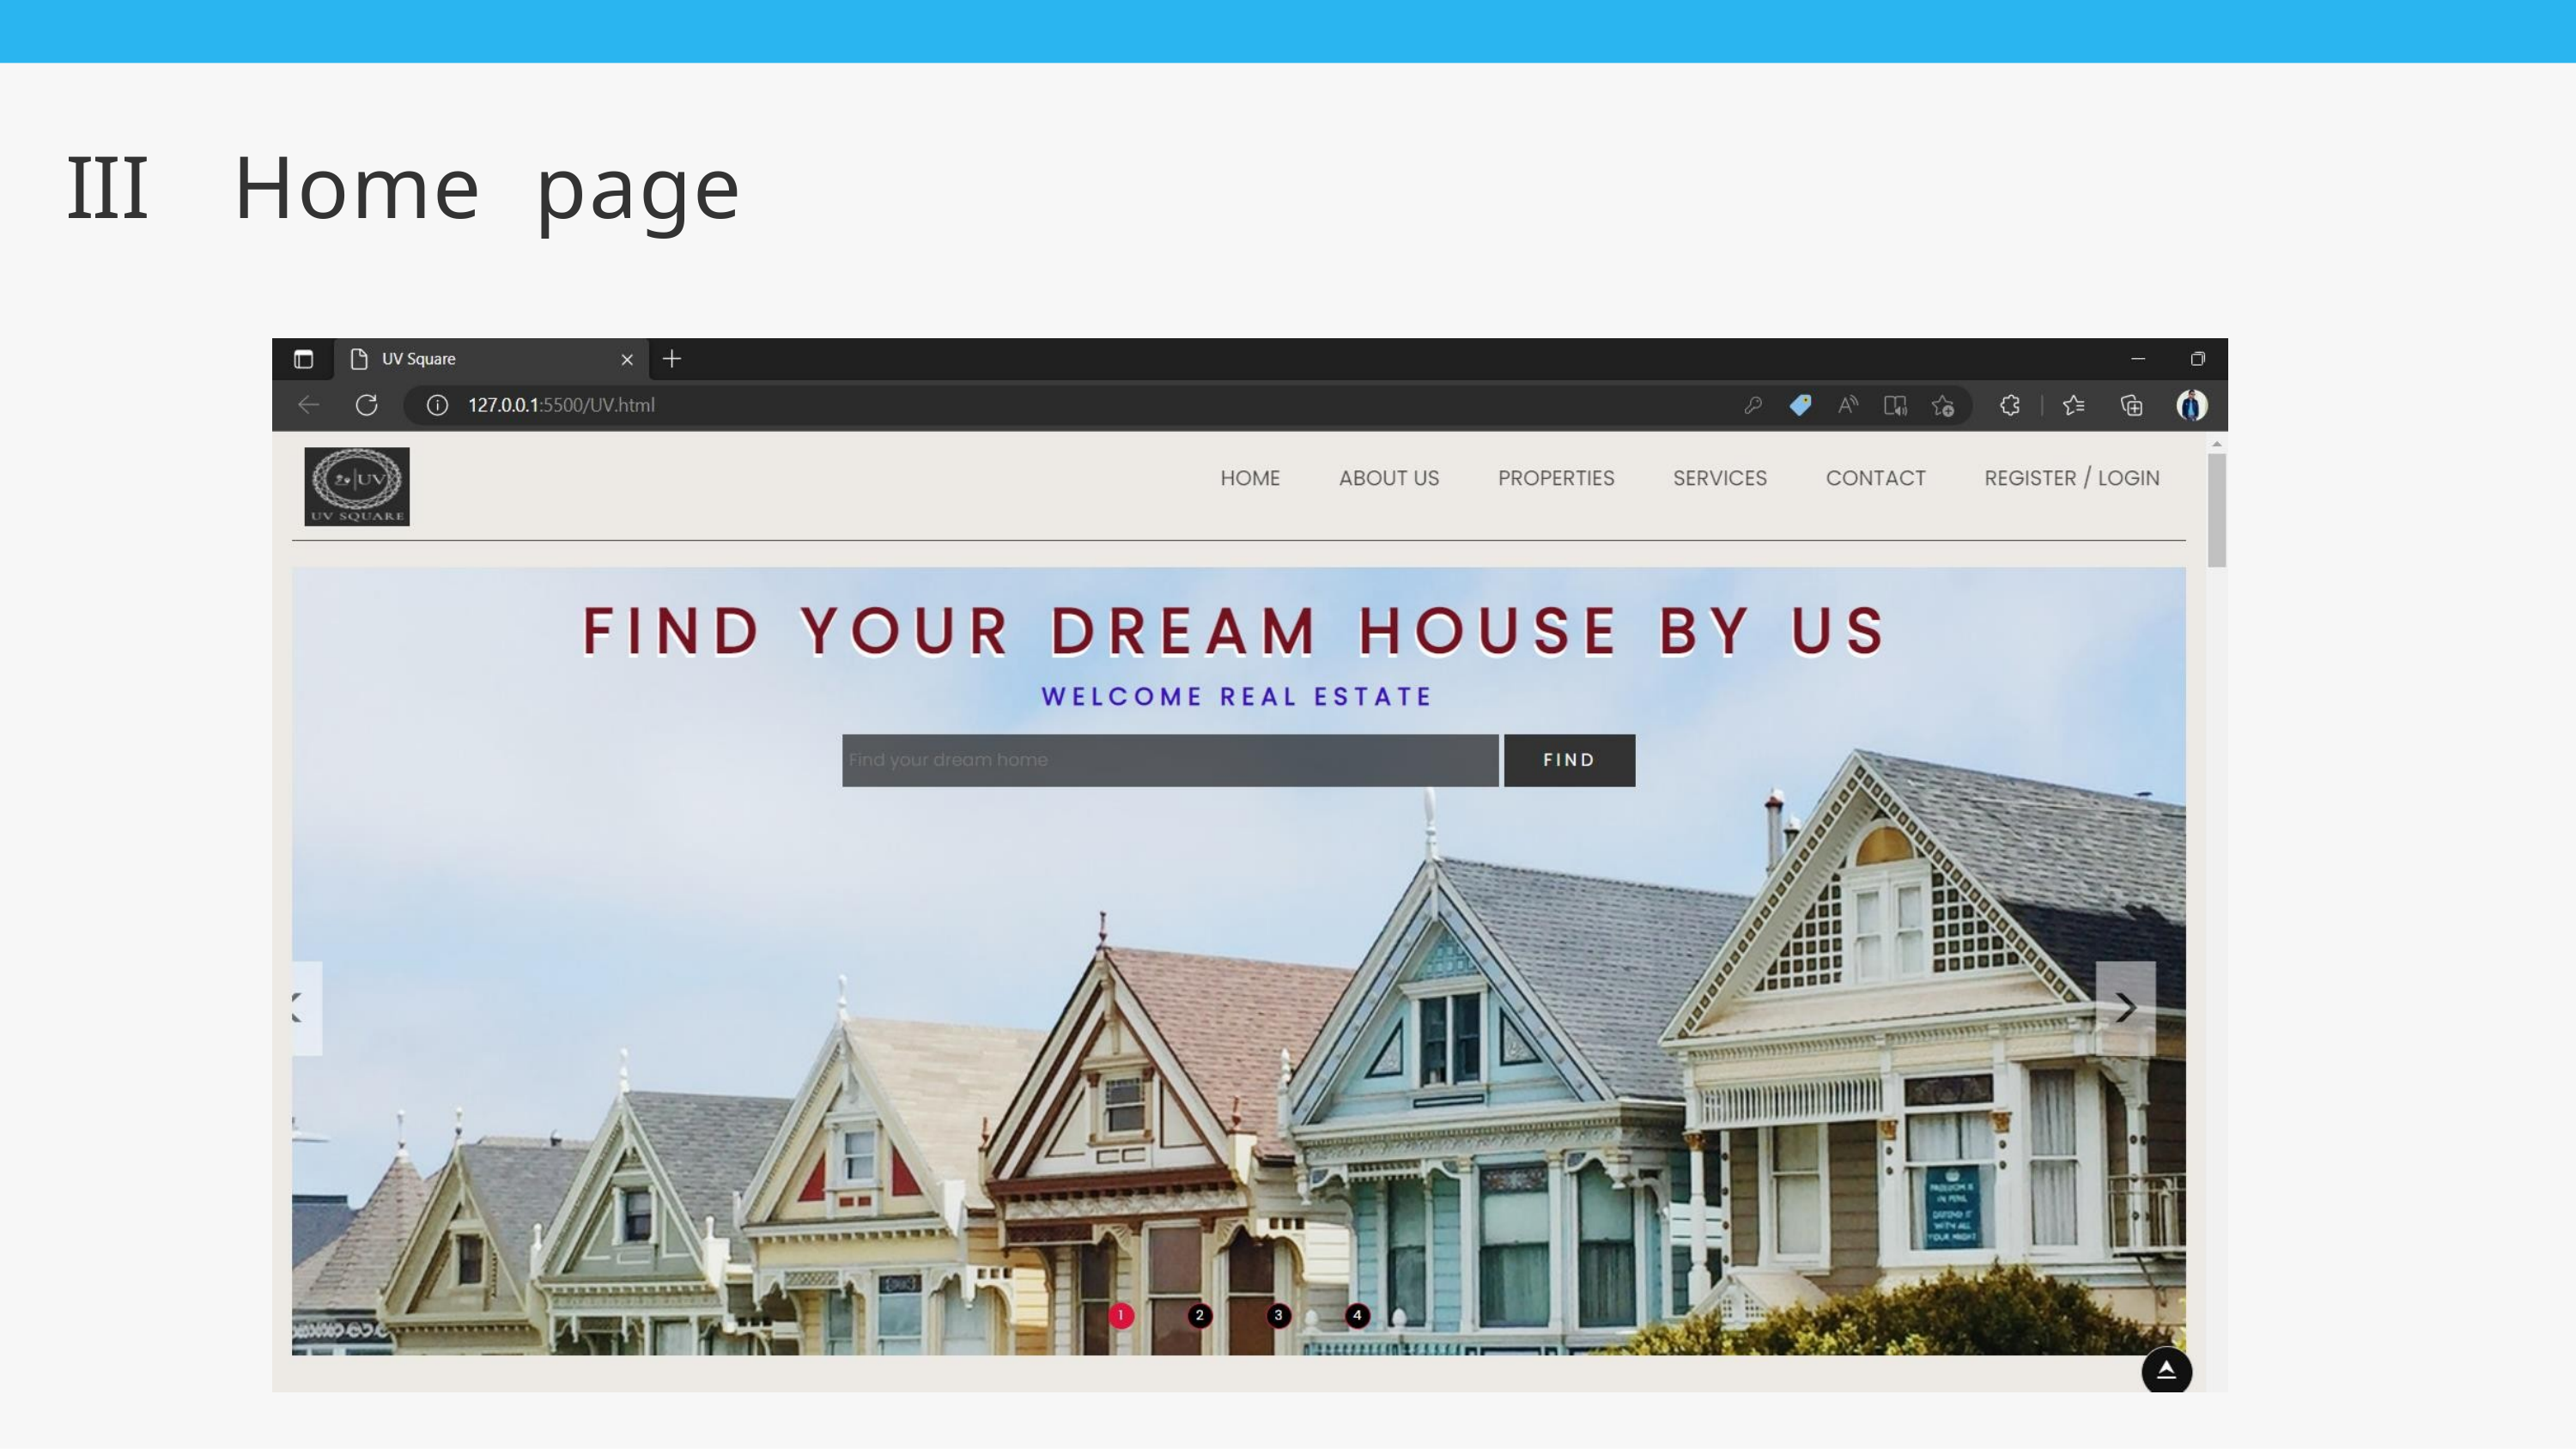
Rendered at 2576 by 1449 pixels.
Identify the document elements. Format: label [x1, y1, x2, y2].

text_box [0, 0, 2576, 1392]
